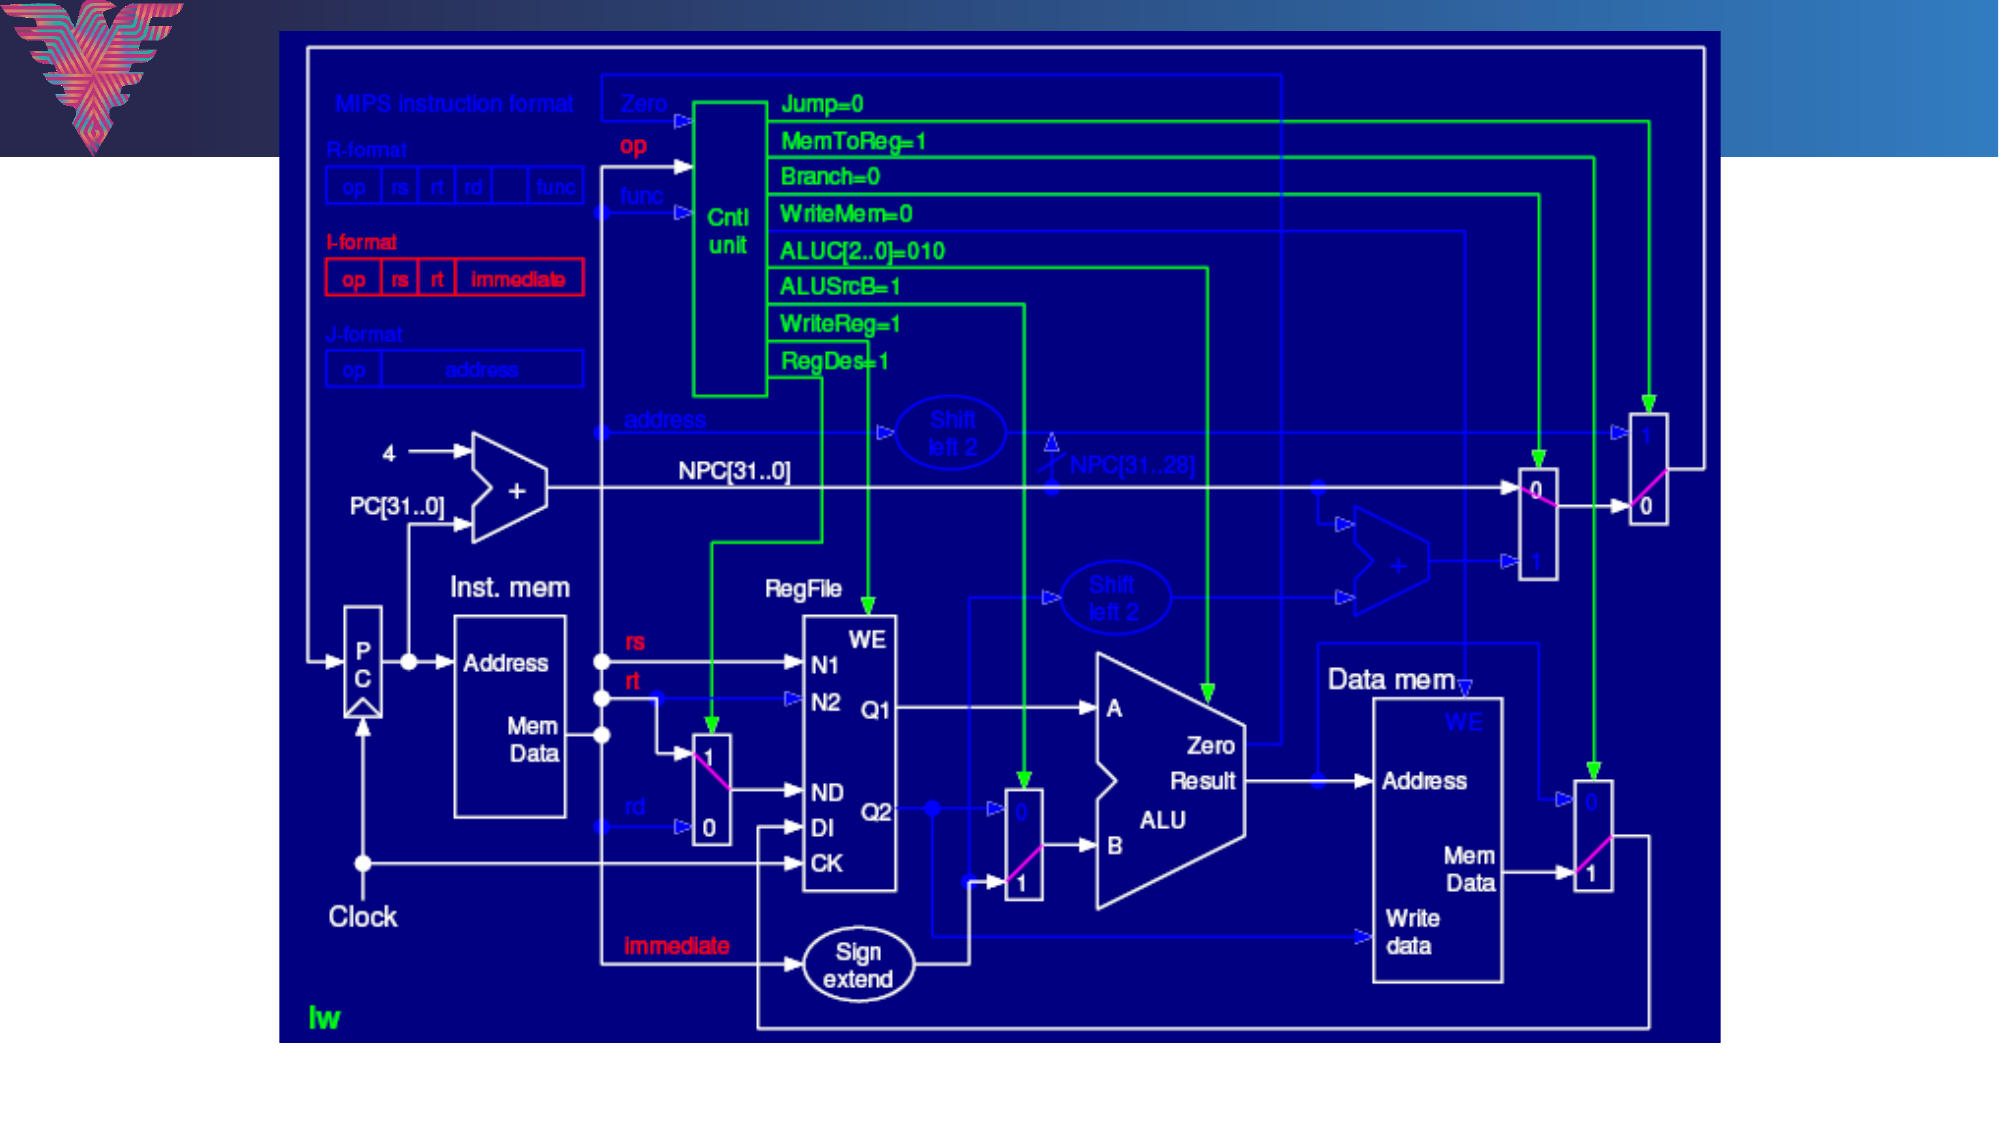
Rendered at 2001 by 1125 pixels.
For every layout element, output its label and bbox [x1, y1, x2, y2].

picture [0, 0, 189, 157]
picture [279, 30, 1721, 1043]
